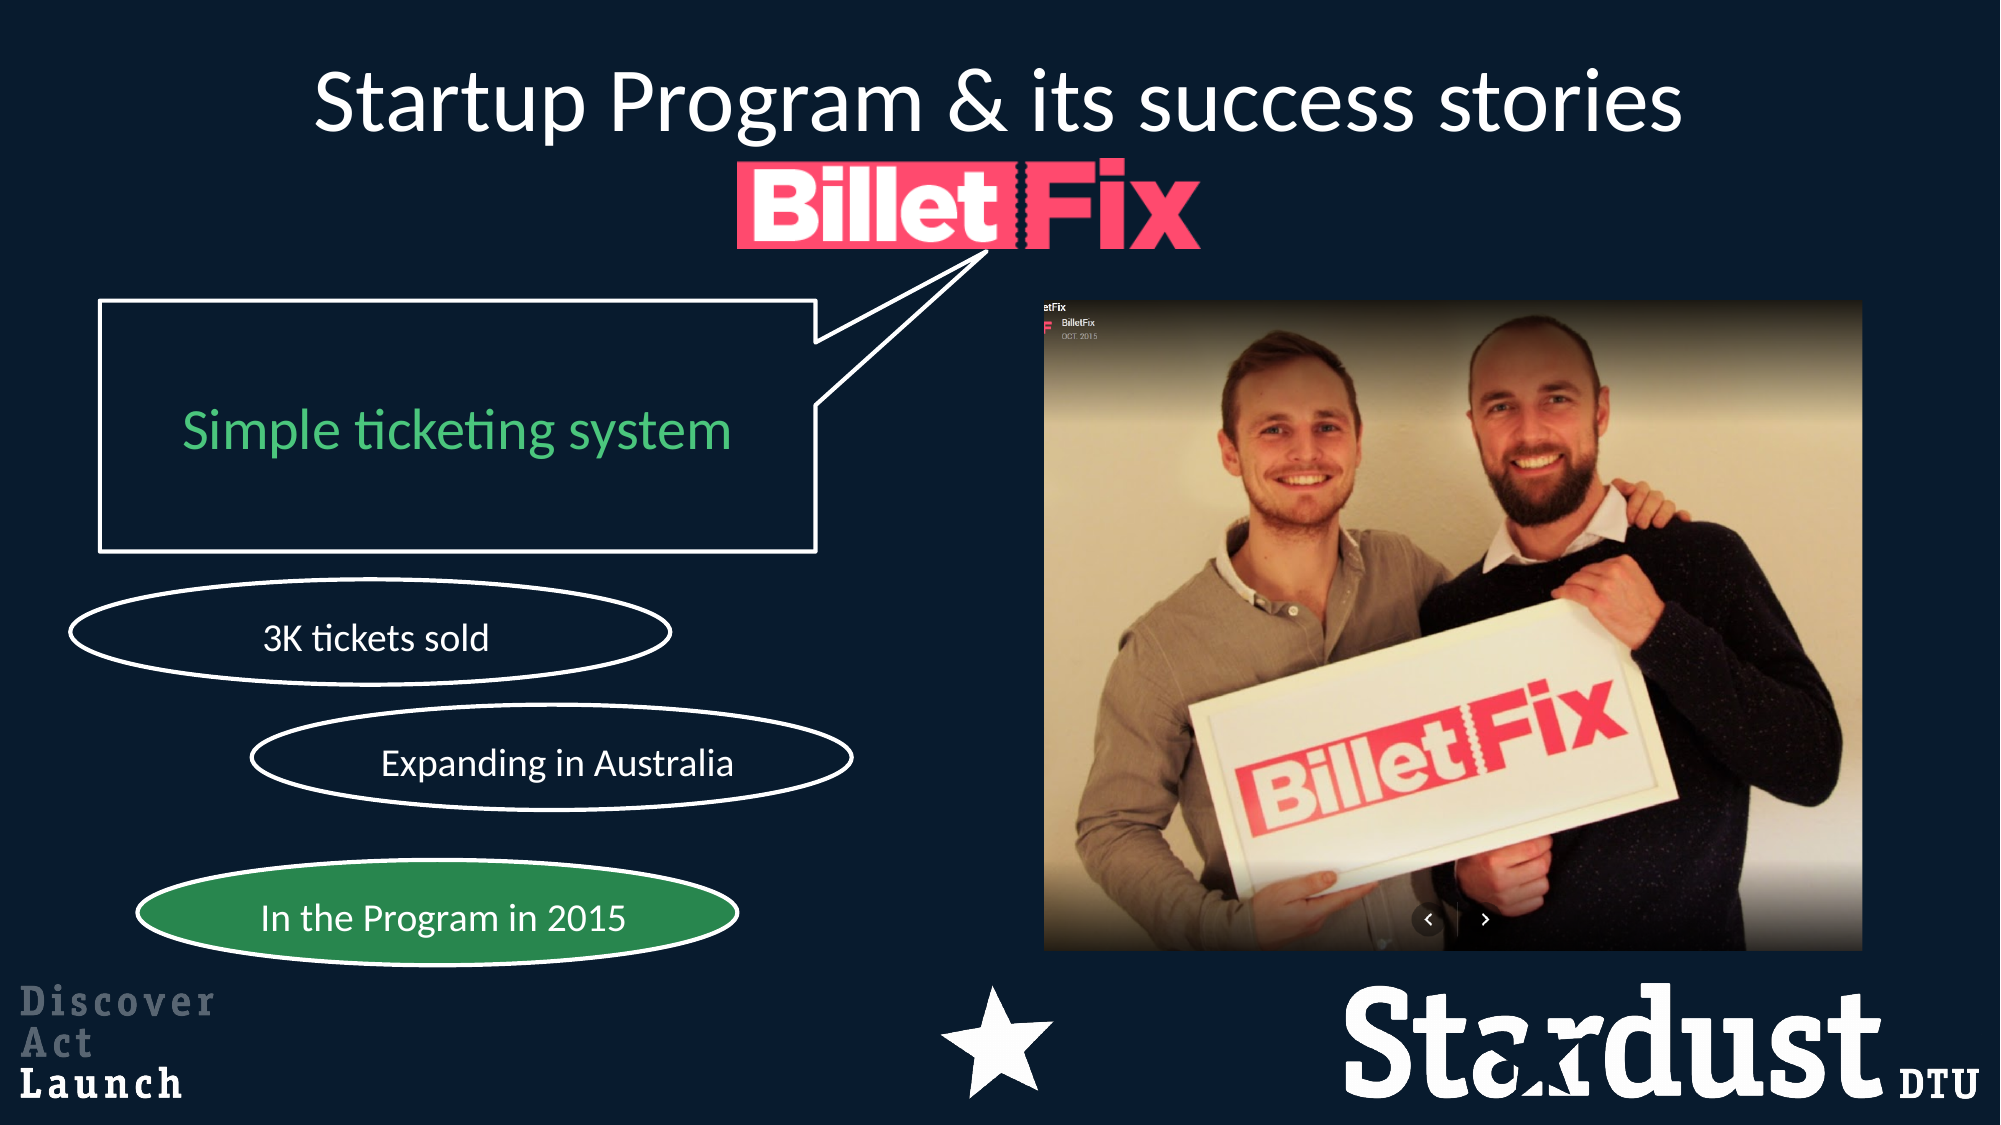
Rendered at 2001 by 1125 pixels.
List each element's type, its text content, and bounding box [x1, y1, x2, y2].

text_box 3K tickets sold [70, 579, 671, 685]
text_box [0, 972, 233, 1058]
picture [1345, 983, 1982, 1099]
picture [1043, 300, 1863, 952]
text_box Simple ticketing system [99, 257, 981, 552]
picture [737, 158, 1202, 249]
picture [938, 983, 1062, 1099]
text_box Expanding in Australia [251, 704, 852, 811]
picture [18, 1058, 214, 1099]
text_box [86, 378, 928, 1022]
title Startup Program & its success stories [137, 47, 1863, 266]
text_box In the Program in 2015 [137, 859, 738, 966]
